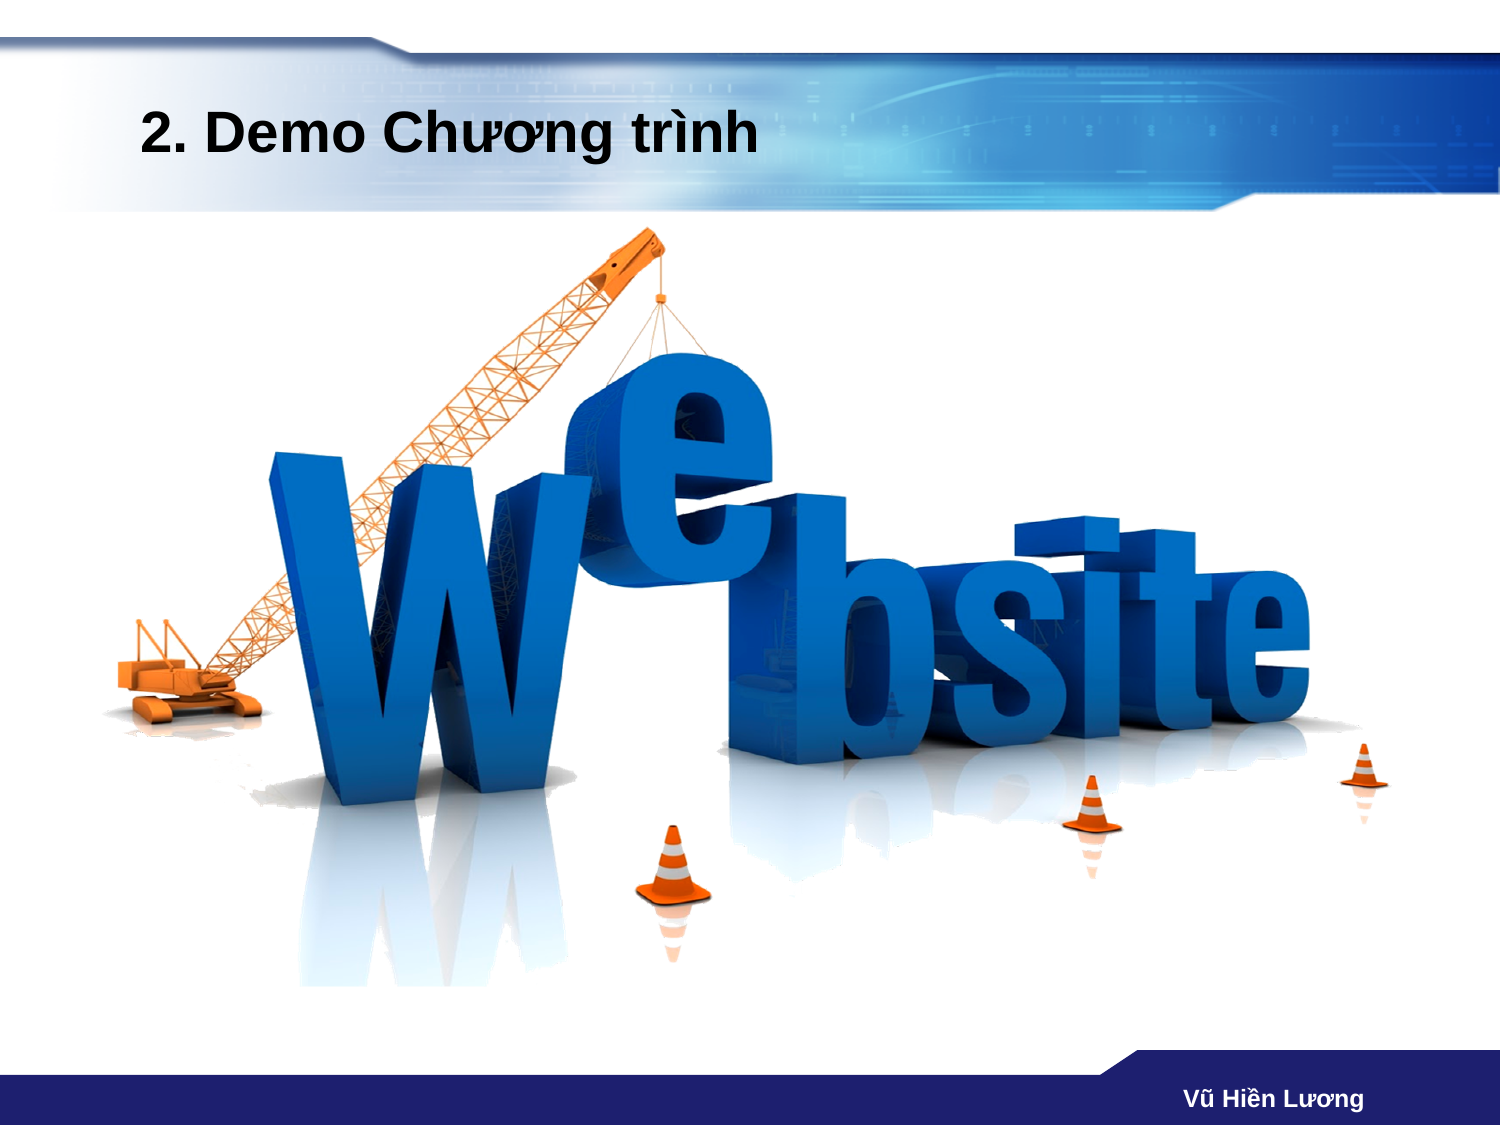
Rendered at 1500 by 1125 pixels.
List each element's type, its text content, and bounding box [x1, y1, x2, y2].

footer Vũ Hiền Lương [1033, 1045, 1380, 1089]
picture [0, 37, 1500, 1029]
title 2. Demo Chương trình [125, 82, 1413, 175]
